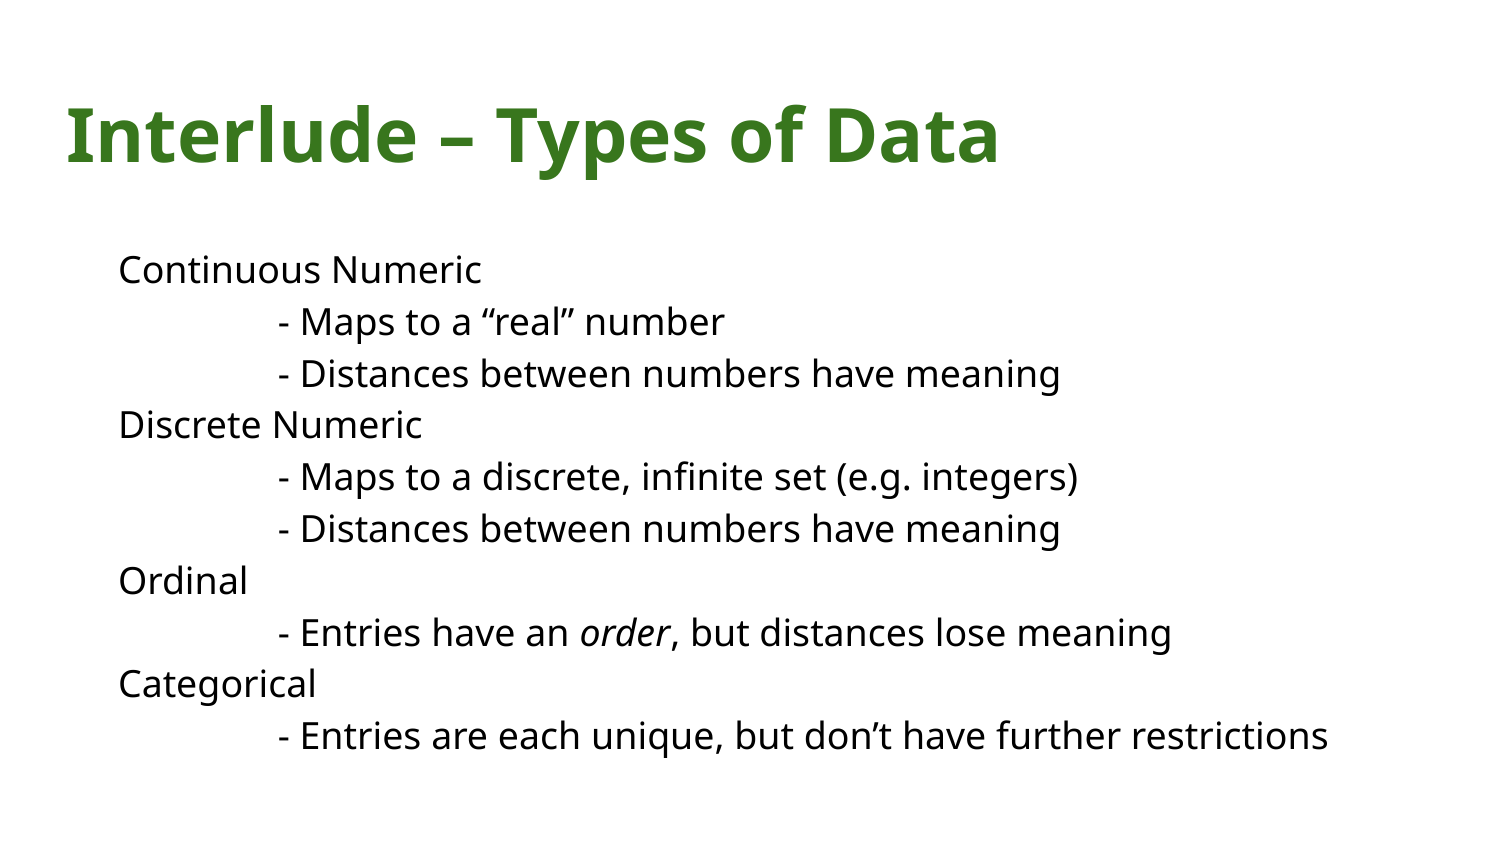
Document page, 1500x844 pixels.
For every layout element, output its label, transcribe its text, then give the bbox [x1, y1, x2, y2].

list Continuous Numeric - Maps to a “real” number - Distances between numbers have meaning Discrete Numeric - Maps to a discrete, infinite set (e.g. integers) - Distances between numbers have meaning Ordinal - Entries have an order, but distances lose meaning Categorical - Entries are each unique, but don’t have further restrictions [103, 224, 1397, 844]
title Interlude – Types of Data [51, 72, 1449, 167]
